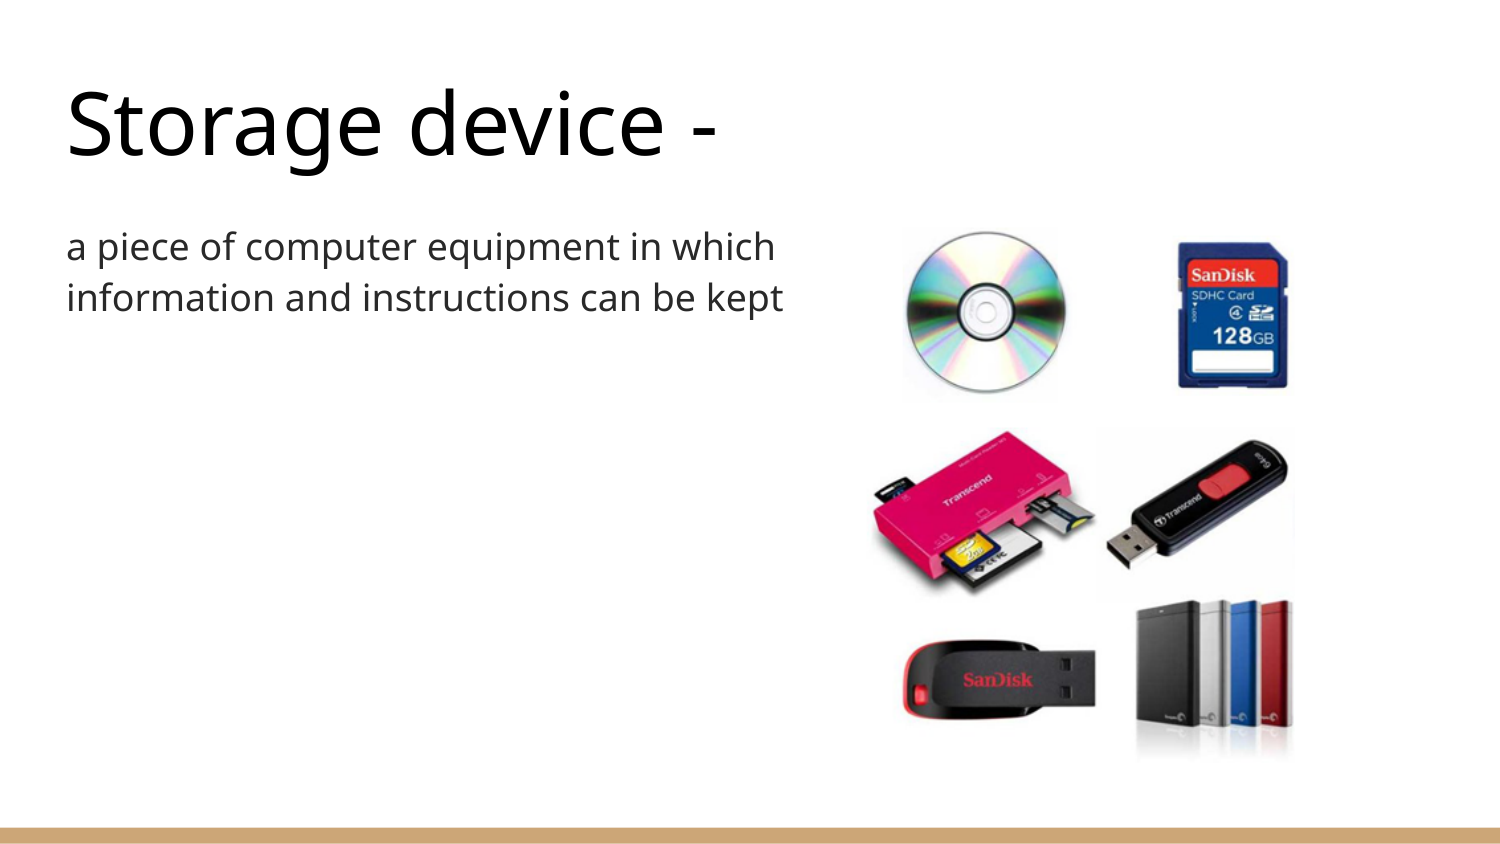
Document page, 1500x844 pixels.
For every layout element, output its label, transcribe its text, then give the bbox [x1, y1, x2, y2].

list a piece of computer equipment in which information and instructions can be kept [51, 200, 792, 508]
picture [797, 187, 1393, 784]
title Storage device - [51, 51, 1449, 189]
